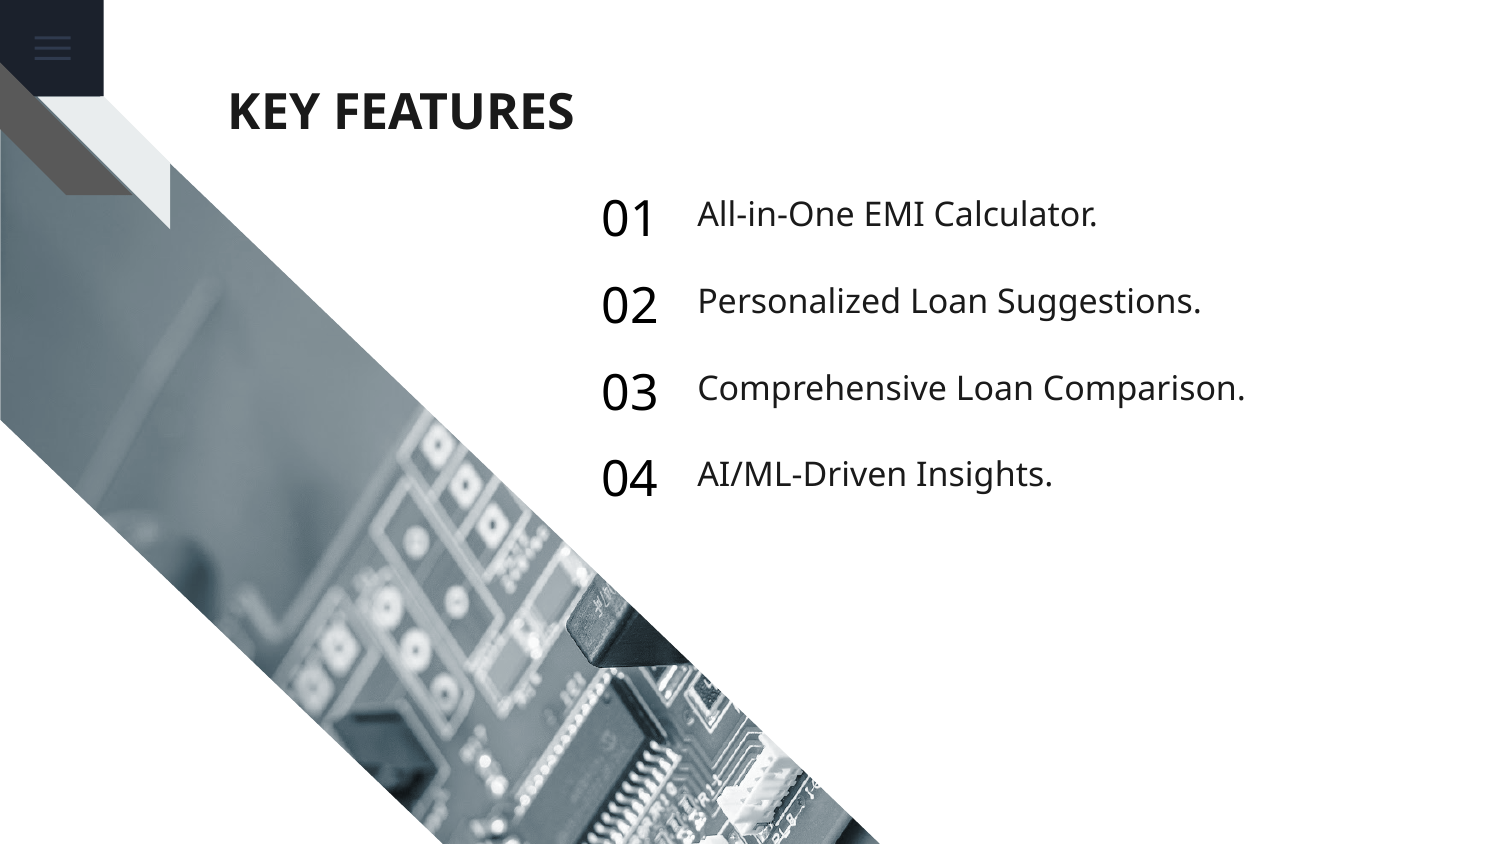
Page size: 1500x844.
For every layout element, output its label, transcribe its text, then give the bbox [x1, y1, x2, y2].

picture [0, 97, 880, 844]
text_box 04 [586, 431, 707, 509]
text_box All-in-One EMI Calculator. [682, 171, 1451, 249]
title KEY FEATURES [212, 64, 1368, 215]
text_box 01 [586, 171, 682, 249]
text_box 02 [586, 258, 682, 336]
text_box Personalized Loan Suggestions. [682, 258, 1451, 336]
text_box 03 [586, 345, 682, 422]
text_box Comprehensive Loan Comparison. [682, 345, 1451, 422]
text_box AI/ML-Driven Insights. [707, 431, 1451, 509]
